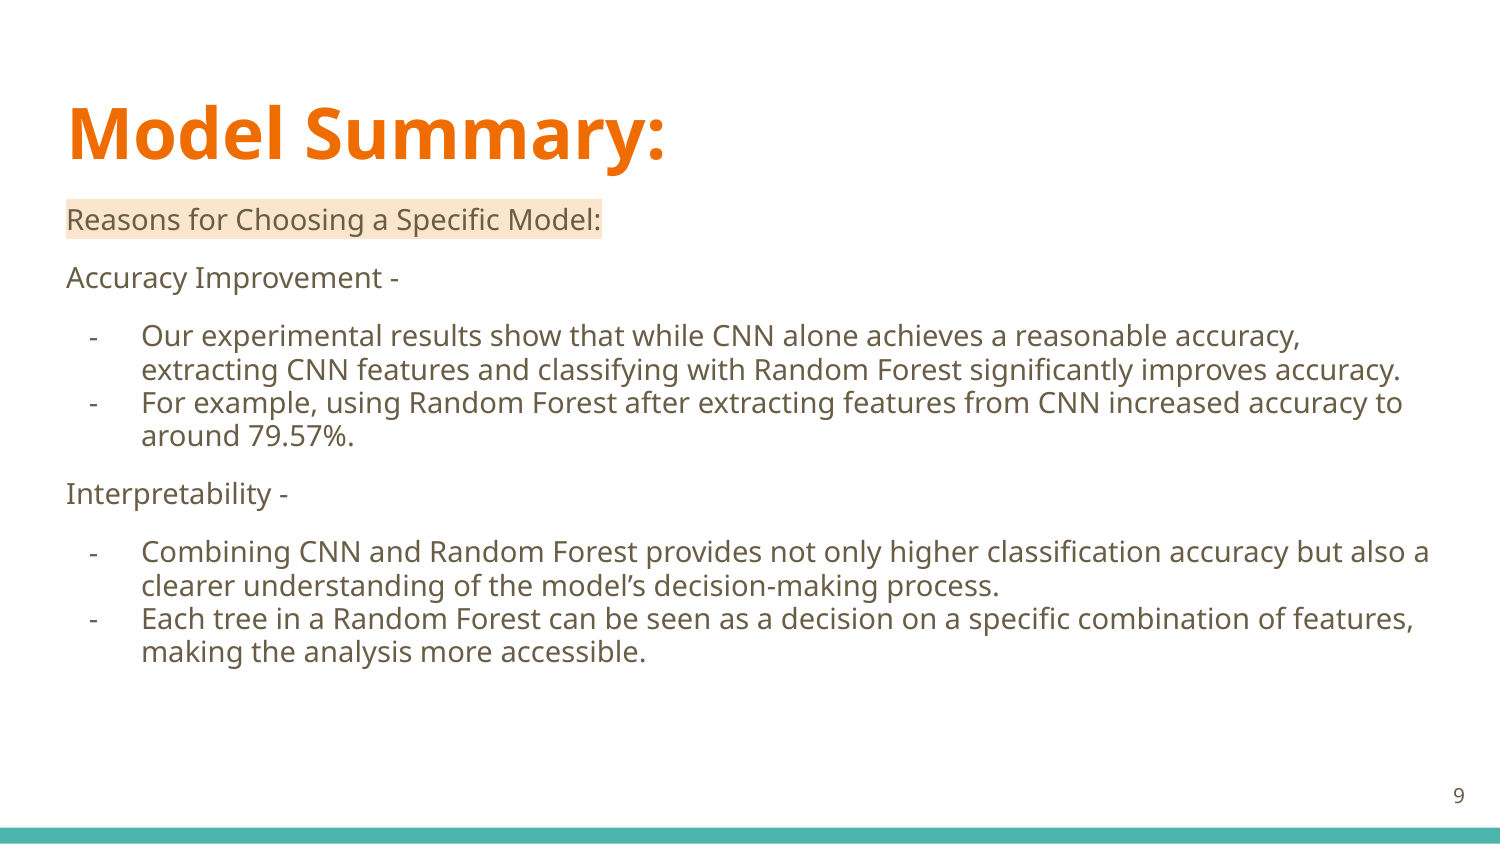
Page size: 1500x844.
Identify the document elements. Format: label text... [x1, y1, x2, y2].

slide_number ‹#› [1389, 764, 1480, 830]
title Model Summary: [51, 72, 1449, 189]
list Reasons for Choosing a Specific Model: Accuracy Improvement - Our experimental results show that while CNN alone achieves a reasonable accuracy, extracting CNN features and classifying with Random Forest significantly improves accuracy. For example, using Random Forest after extracting features from CNN increased accuracy to around 79.57%. Interpretability - Combining CNN and Random Forest provides not only higher classification accuracy but also a clearer understanding of the model’s decision-making process. Each tree in a Random Forest can be seen as a decision on a specific combination of features, making the analysis more accessible. [51, 189, 1449, 731]
